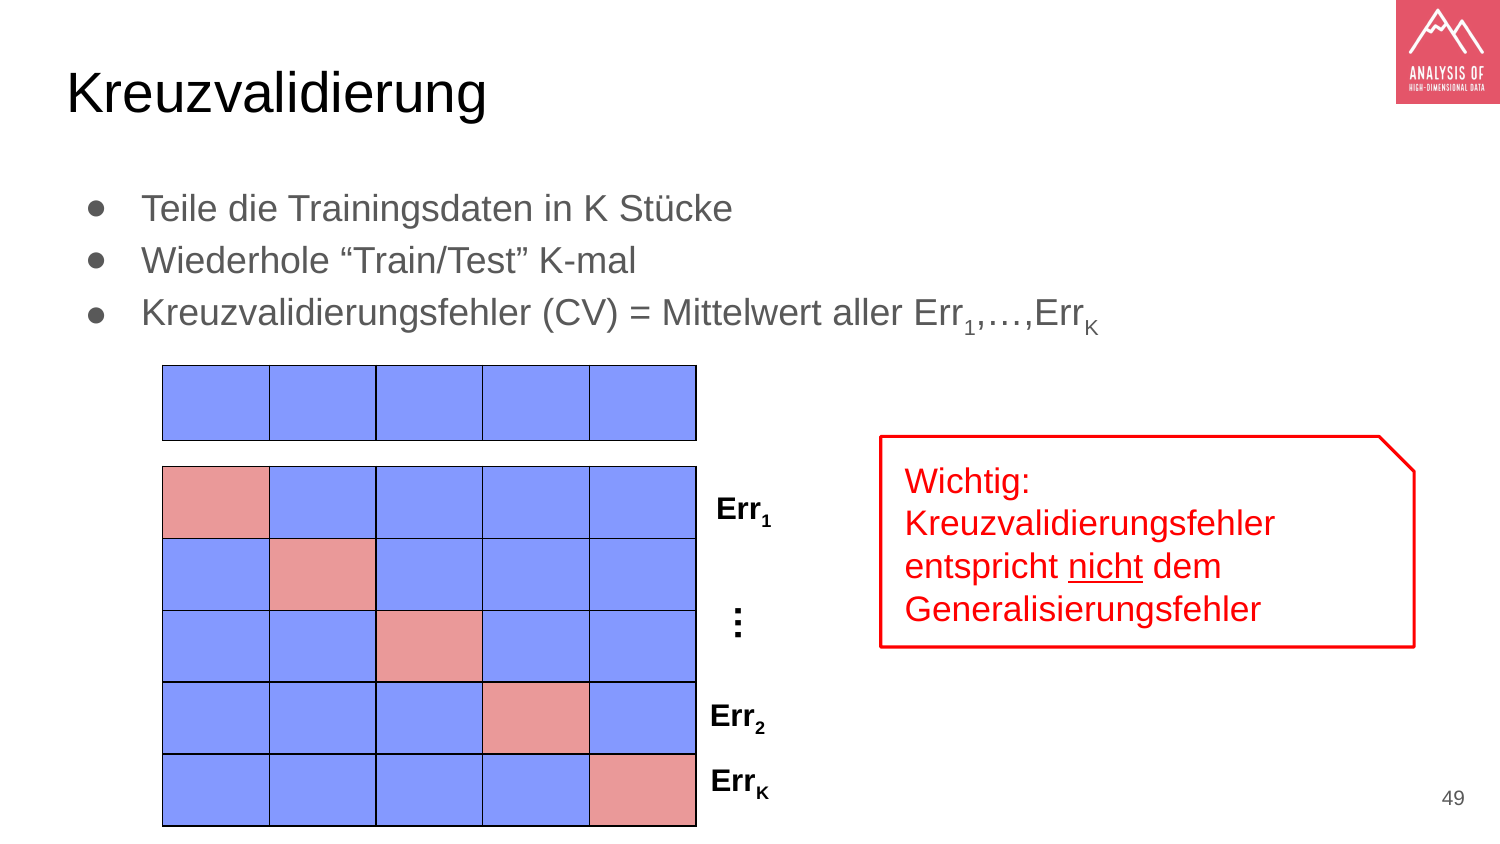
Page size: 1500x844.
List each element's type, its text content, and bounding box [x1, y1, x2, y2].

table_cell [483, 611, 589, 681]
table_cell [270, 755, 375, 825]
list Teile die Trainingsdaten in K Stücke Wiederhole “Train/Test” K-mal Kreuzvalidierungsfehler (CV) = Mittelwert aller Err1,…,ErrK [51, 162, 1449, 750]
title Kreuzvalidierung [51, 40, 1449, 135]
text_box [880, 436, 1415, 648]
table_cell [590, 539, 689, 610]
table_header [377, 467, 482, 538]
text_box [694, 472, 821, 815]
table_cell [377, 683, 482, 753]
table_header [163, 366, 269, 440]
table_cell [590, 611, 689, 681]
table_header [377, 366, 482, 440]
table_header [163, 467, 269, 538]
table_cell [483, 755, 589, 825]
table_cell [377, 611, 482, 681]
table_cell [270, 683, 375, 753]
table_cell [377, 755, 482, 825]
table_cell [483, 683, 589, 753]
table_header [483, 467, 589, 538]
table_cell [483, 539, 589, 610]
slide_number ‹#› [1389, 764, 1480, 830]
table_cell [163, 755, 269, 825]
table_header [483, 366, 589, 440]
picture [1396, 0, 1500, 104]
table_header [590, 467, 695, 538]
table_cell [163, 683, 269, 753]
table_cell [270, 539, 375, 610]
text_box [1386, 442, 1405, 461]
table_header [270, 467, 375, 538]
table_cell [270, 611, 375, 681]
table_cell [163, 539, 269, 610]
table_header [270, 366, 375, 440]
table_header [590, 366, 695, 440]
table_cell [163, 611, 269, 681]
table_cell [590, 755, 695, 825]
table_cell [590, 683, 689, 753]
table_cell [377, 539, 482, 610]
